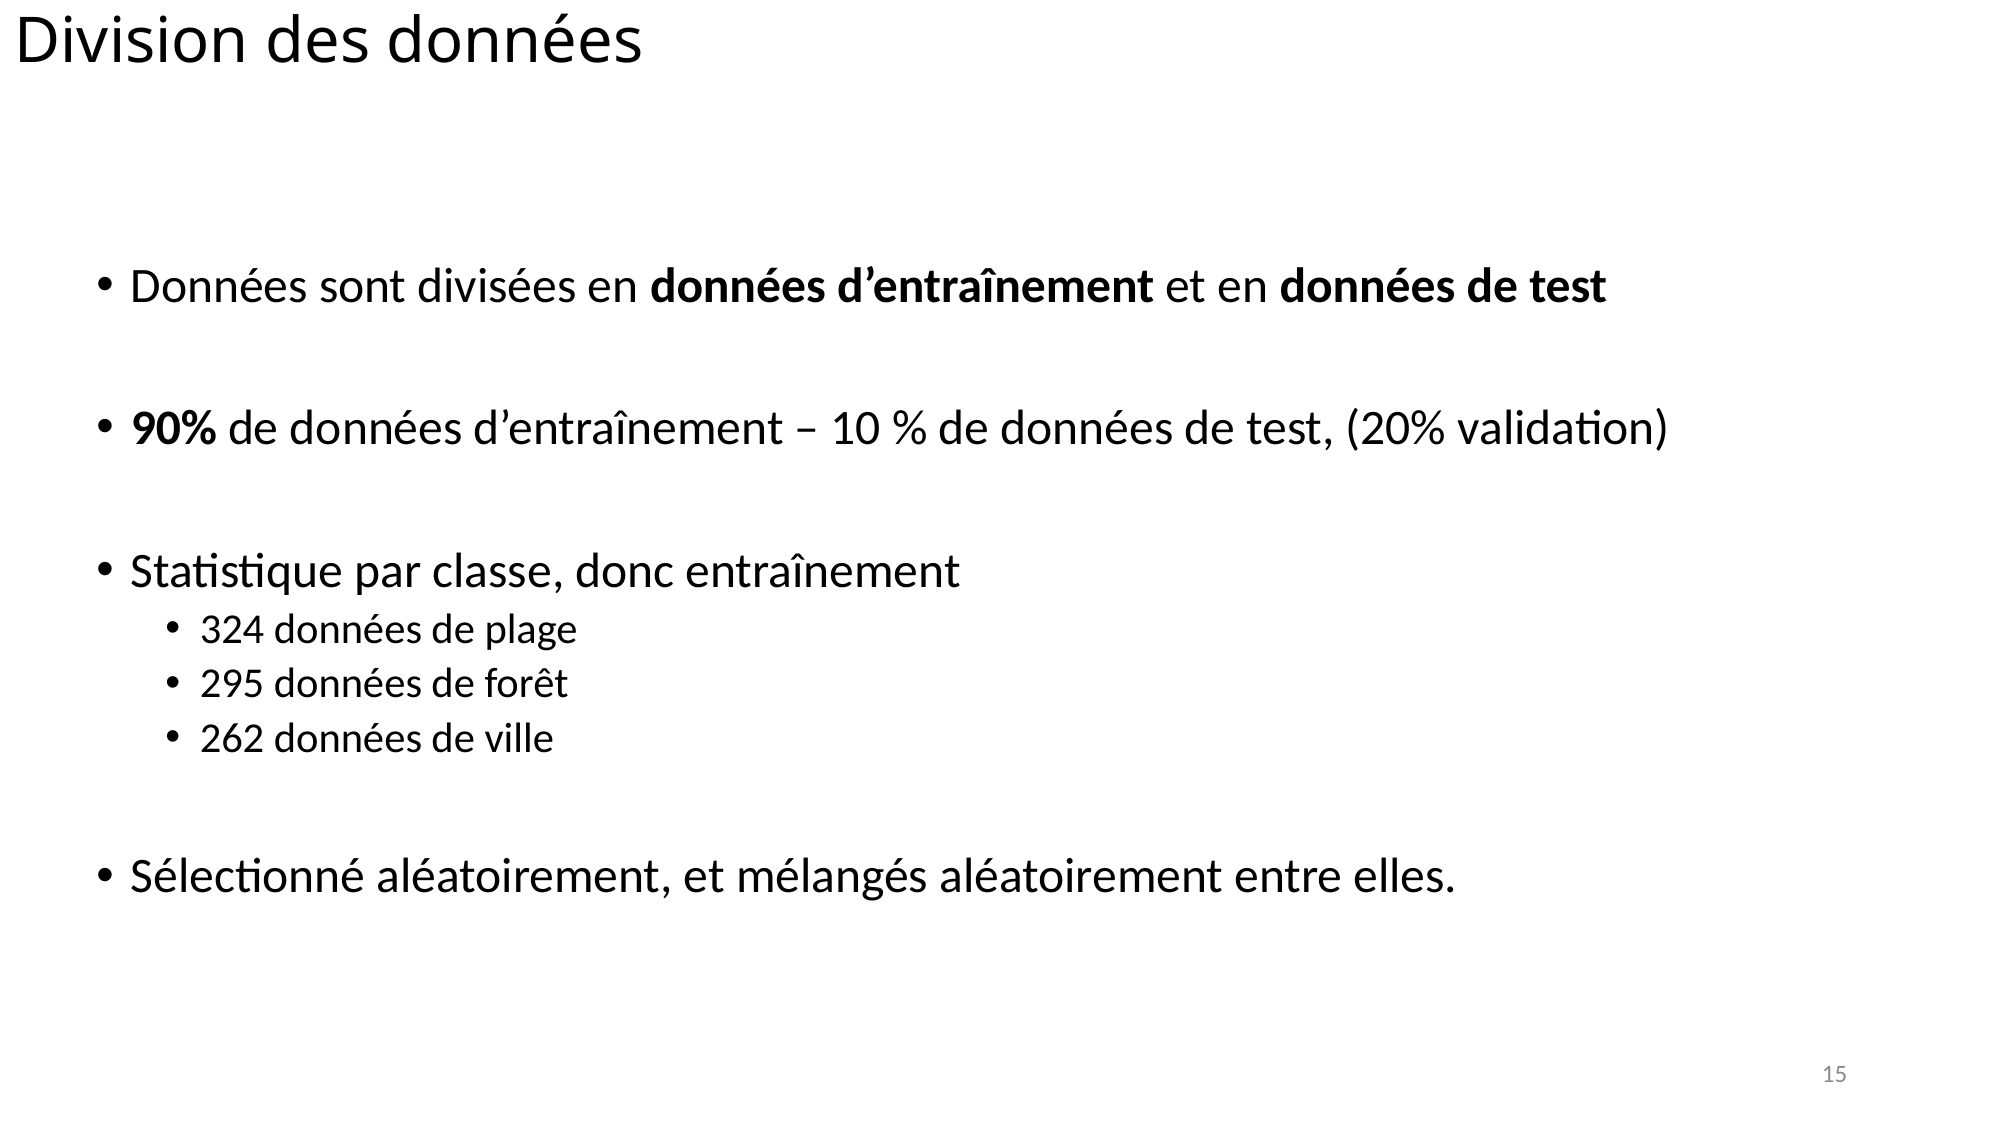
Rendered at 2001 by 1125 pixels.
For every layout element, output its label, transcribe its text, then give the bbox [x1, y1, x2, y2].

list Données sont divisées en données d’entraînement et en données de test 90% de données d’entraînement – 10 % de données de test, (20% validation) Statistique par classe, donc entraînement 324 données de plage 295 données de forêt 262 données de ville Sélectionné aléatoirement, et mélangés aléatoirement entre elles. [81, 252, 1857, 913]
title Division des données [0, 0, 1412, 84]
slide_number 15 [1412, 1042, 1863, 1103]
